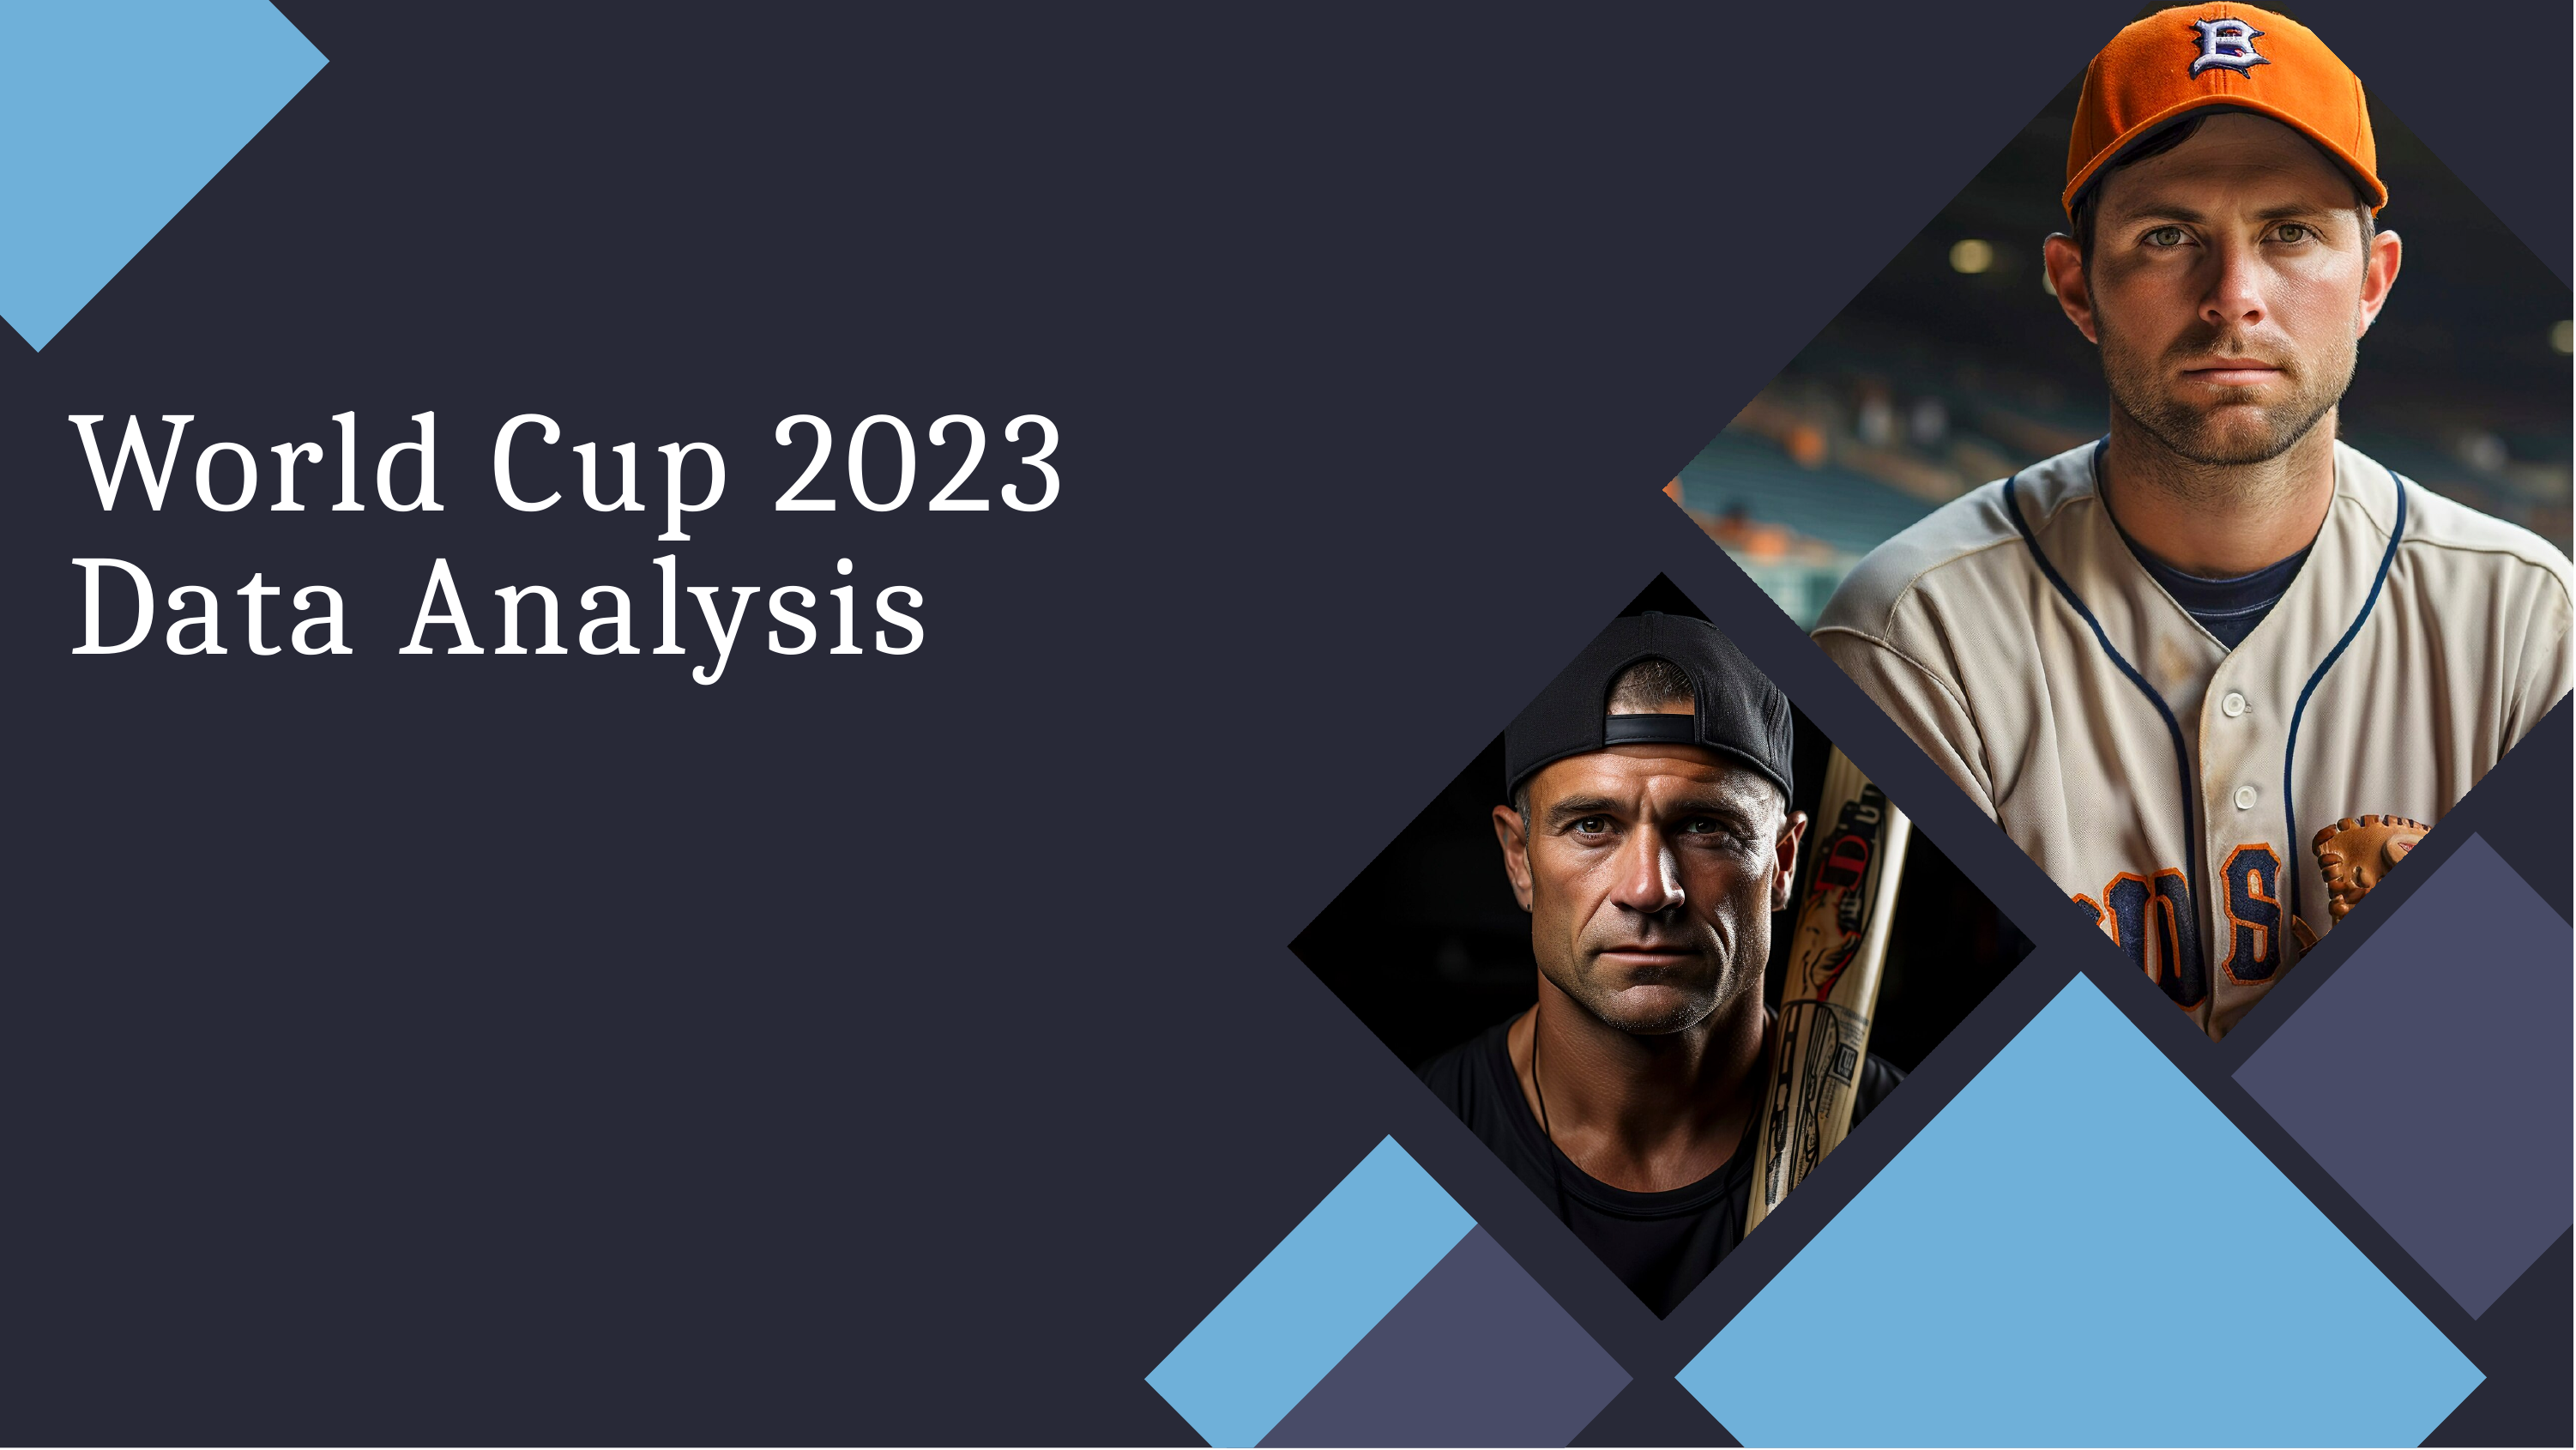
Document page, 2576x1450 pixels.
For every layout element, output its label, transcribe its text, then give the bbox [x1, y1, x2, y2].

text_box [1286, 0, 2574, 1321]
text_box World Cup 2023 Data Analysis [66, 366, 1158, 683]
